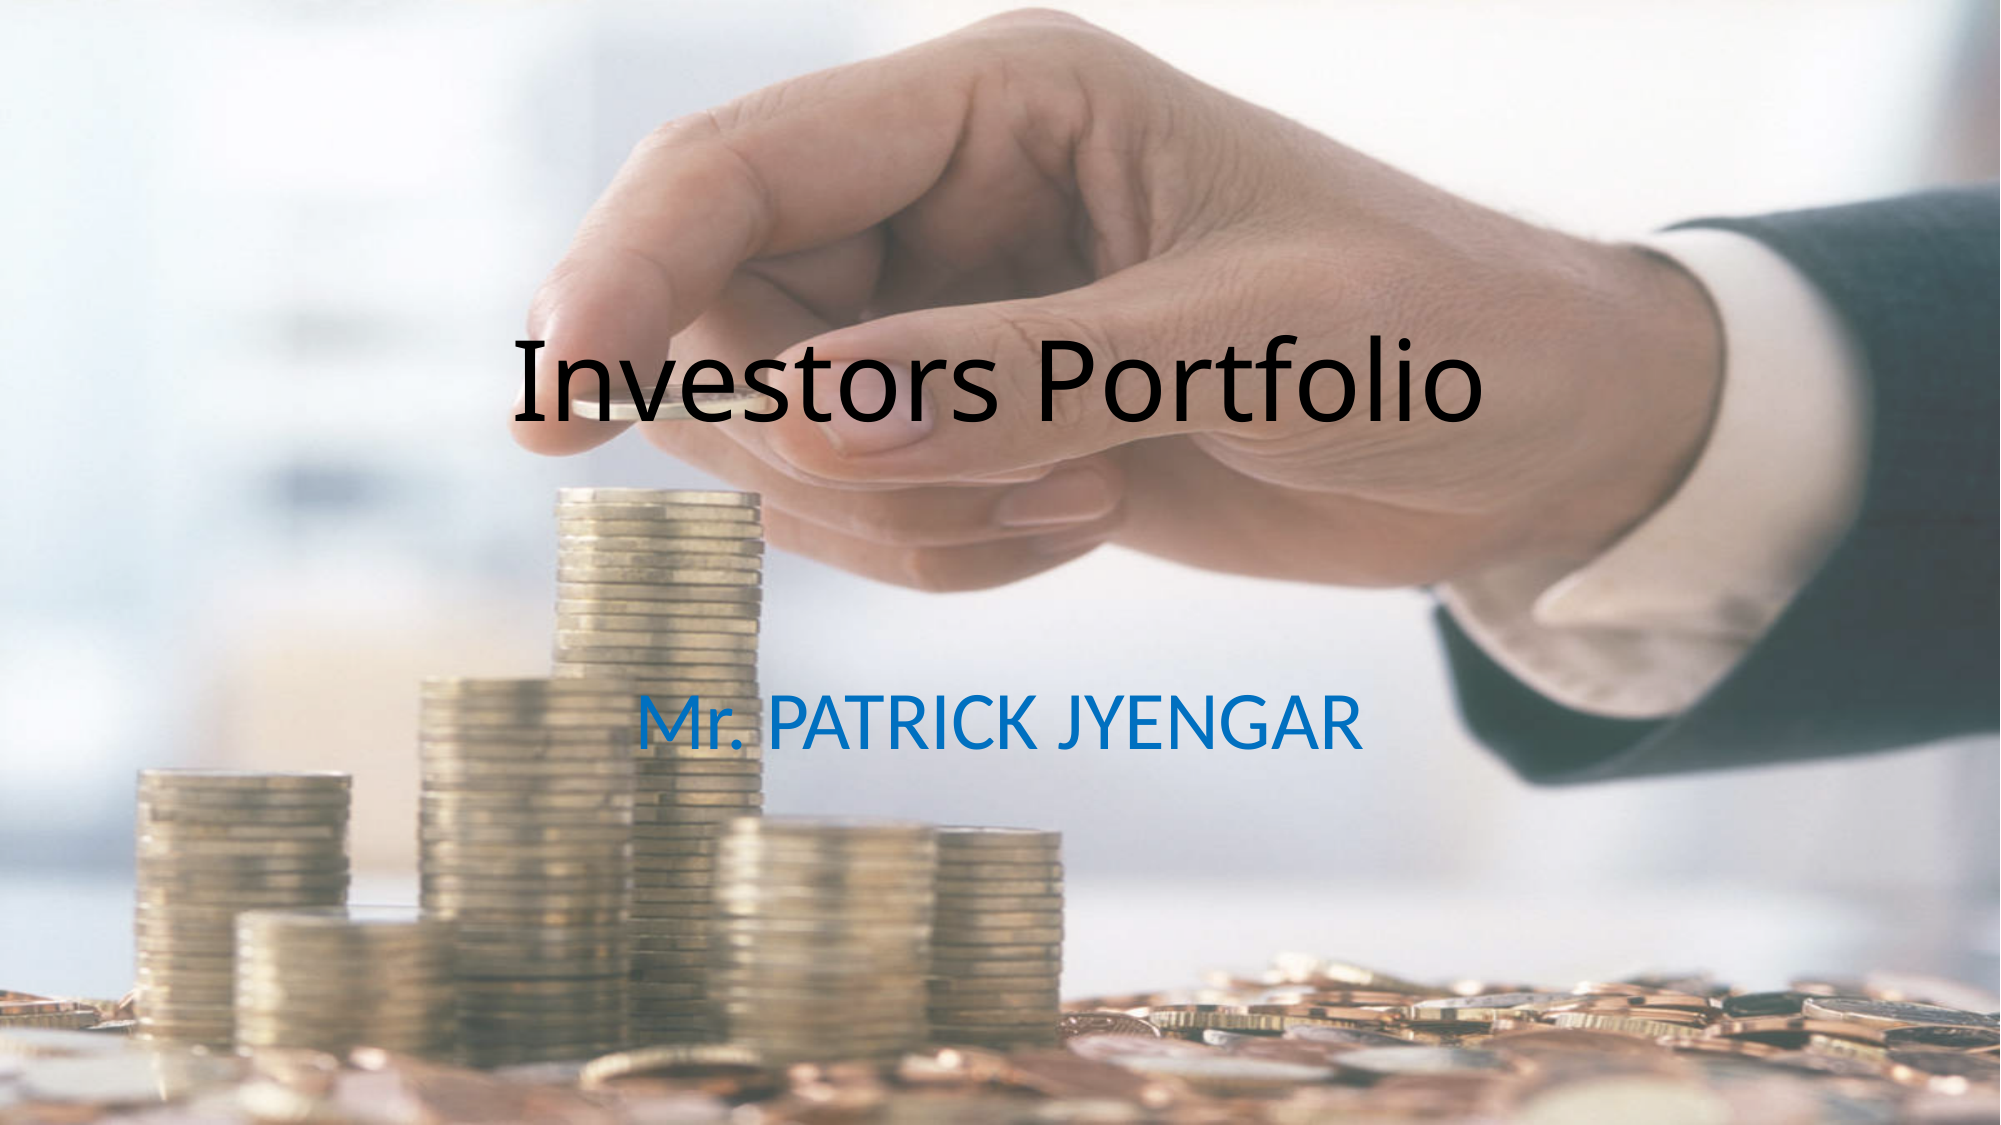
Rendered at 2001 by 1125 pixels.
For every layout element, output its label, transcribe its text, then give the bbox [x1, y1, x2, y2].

title Investors Portfolio [249, 184, 1750, 576]
subtitle Mr. PATRICK JYENGAR [249, 590, 1750, 863]
